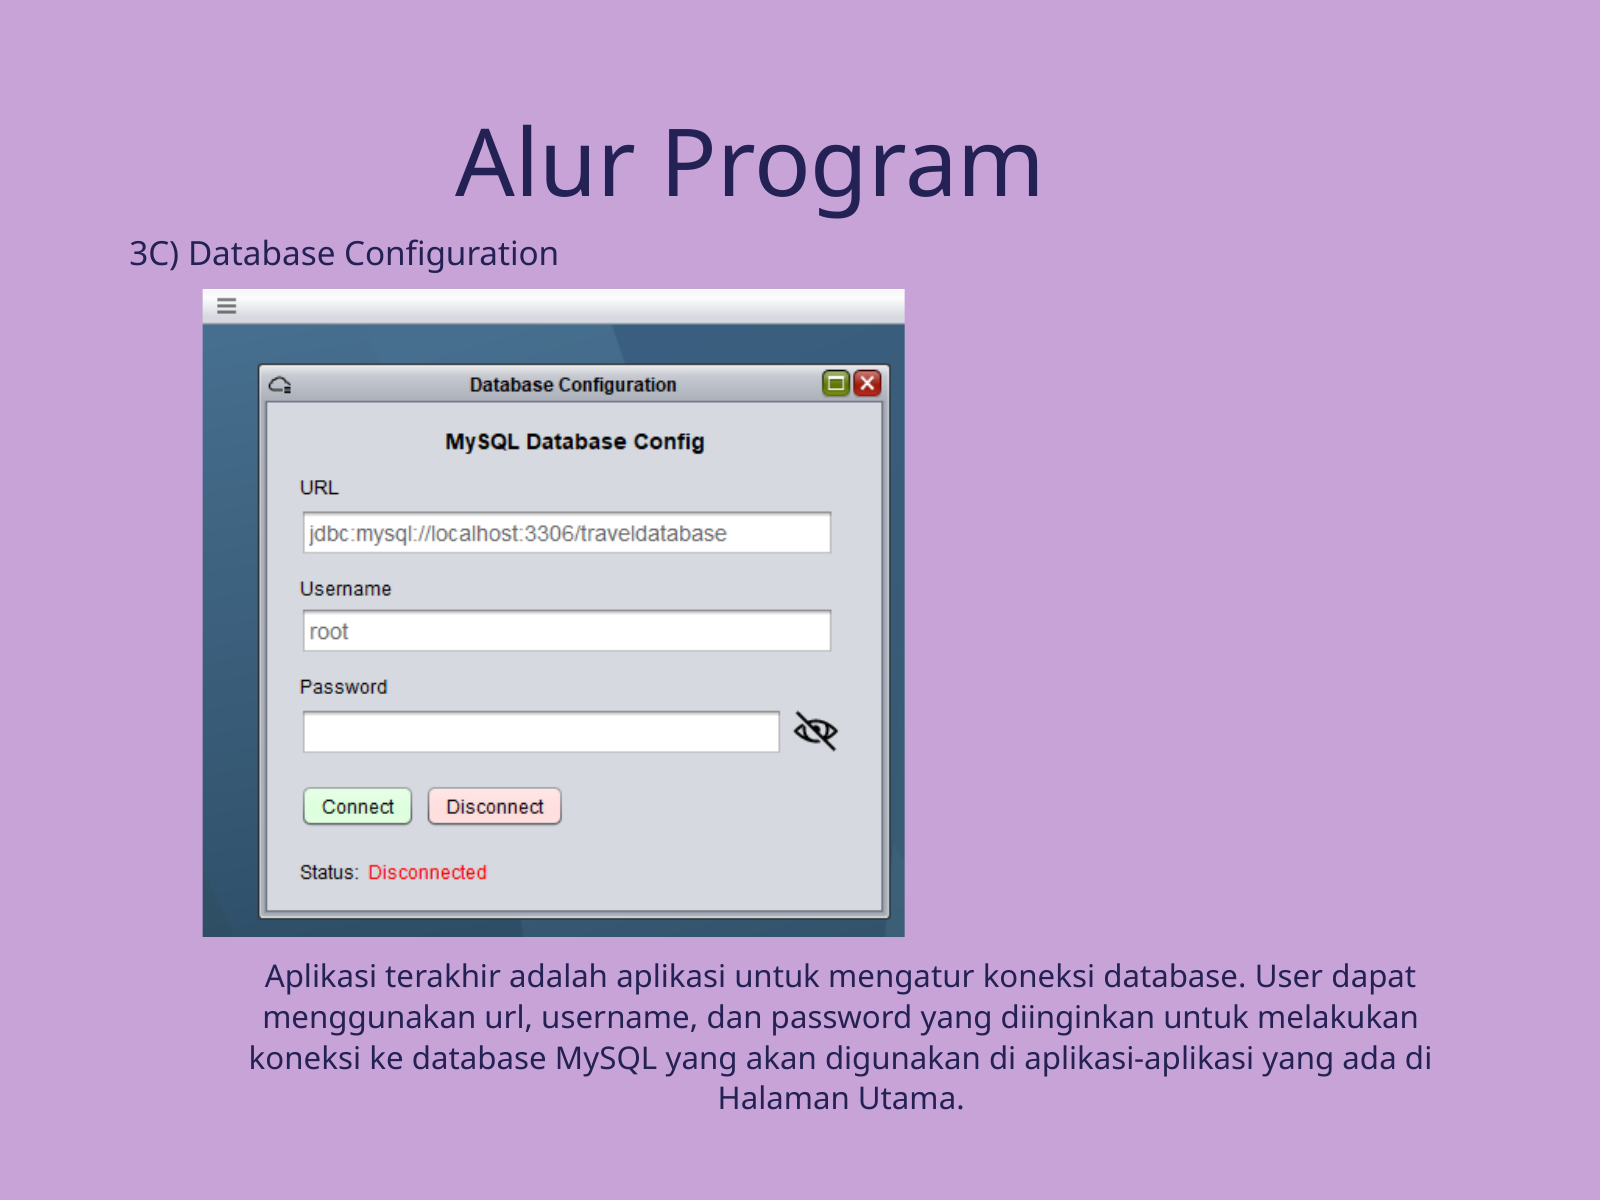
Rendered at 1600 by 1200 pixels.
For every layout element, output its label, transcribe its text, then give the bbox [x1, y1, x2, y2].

text_box Alur Program [455, 102, 1145, 215]
text_box 3C) Database Configuration [129, 228, 694, 272]
text_box [202, 289, 905, 937]
text_box Aplikasi terakhir adalah aplikasi untuk mengatur koneksi database. User dapat menggunakan url, username, dan password yang diinginkan untuk melakukan koneksi ke database MySQL yang akan digunakan di aplikasi-aplikasi yang ada di Halaman Utama. [202, 953, 1480, 1116]
